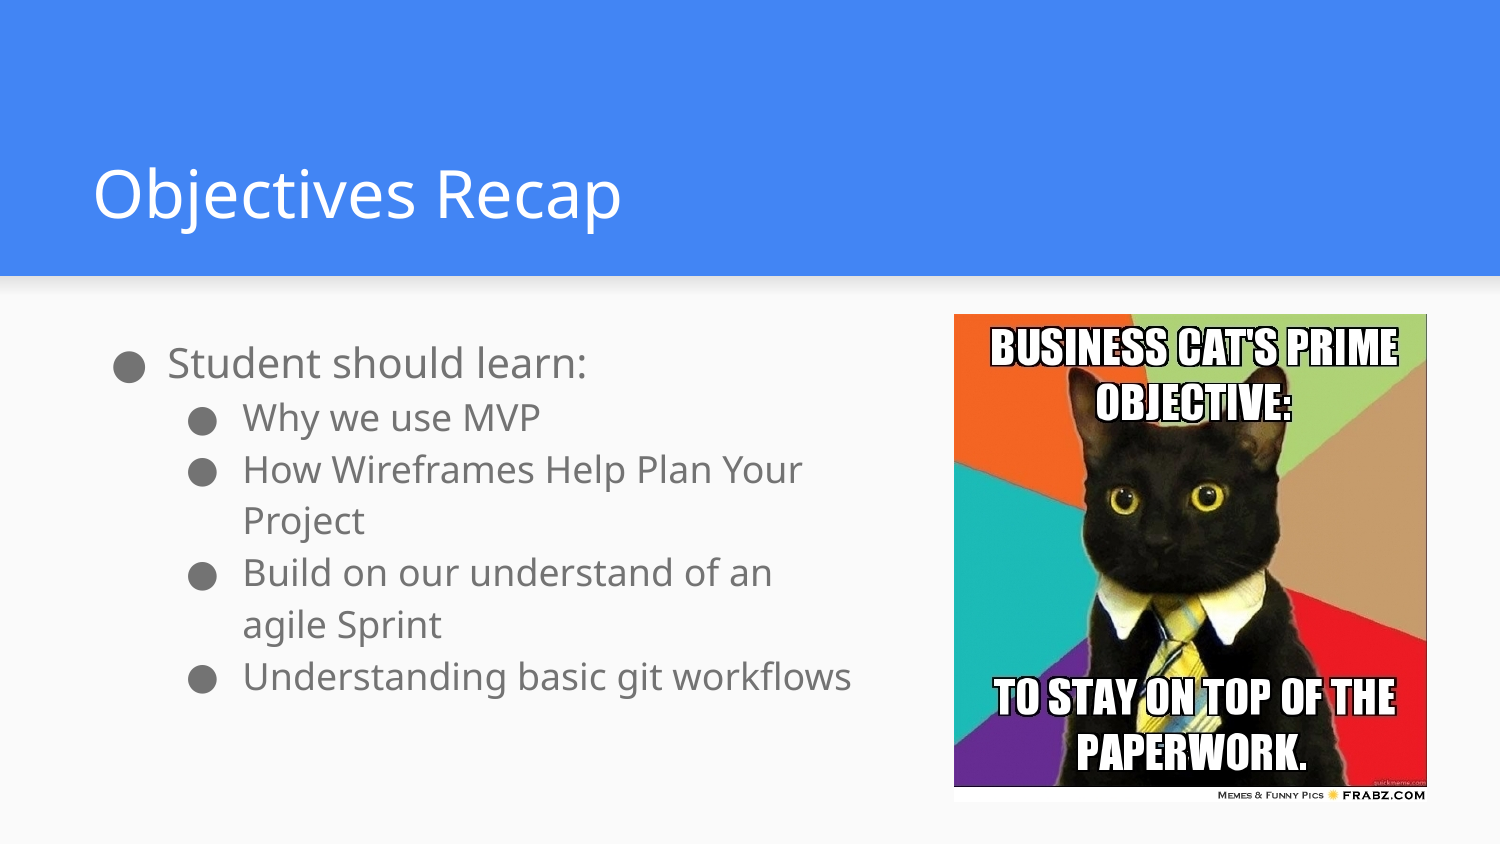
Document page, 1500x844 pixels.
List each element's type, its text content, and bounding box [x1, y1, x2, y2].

title Objectives Recap [77, 121, 1427, 248]
picture [954, 314, 1427, 802]
list Student should learn: Why we use MVP How Wireframes Help Plan Your Project Build on our understand of an agile Sprint Understanding basic git workflows [77, 314, 875, 760]
